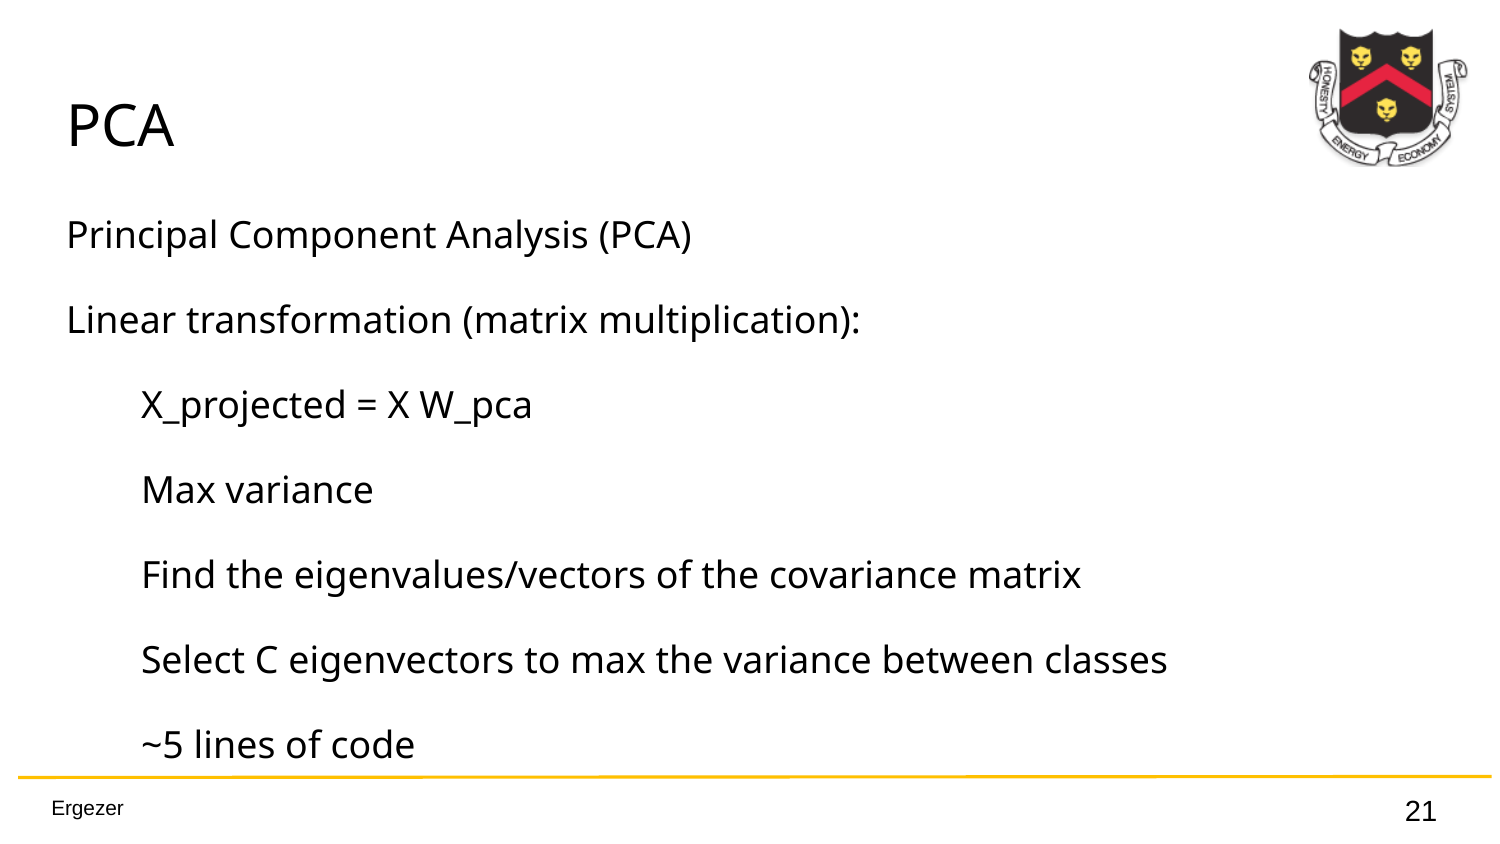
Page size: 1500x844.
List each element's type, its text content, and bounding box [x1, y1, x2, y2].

picture [1309, 28, 1470, 167]
list Principal Component Analysis (PCA) Linear transformation (matrix multiplication): X_projected = X W_pca Max variance Find the eigenvalues/vectors of the covariance matrix Select C eigenvectors to max the variance between classes ~5 lines of code [51, 189, 1449, 750]
title PCA [51, 72, 1449, 167]
slide_number ‹#› [1389, 777, 1480, 842]
